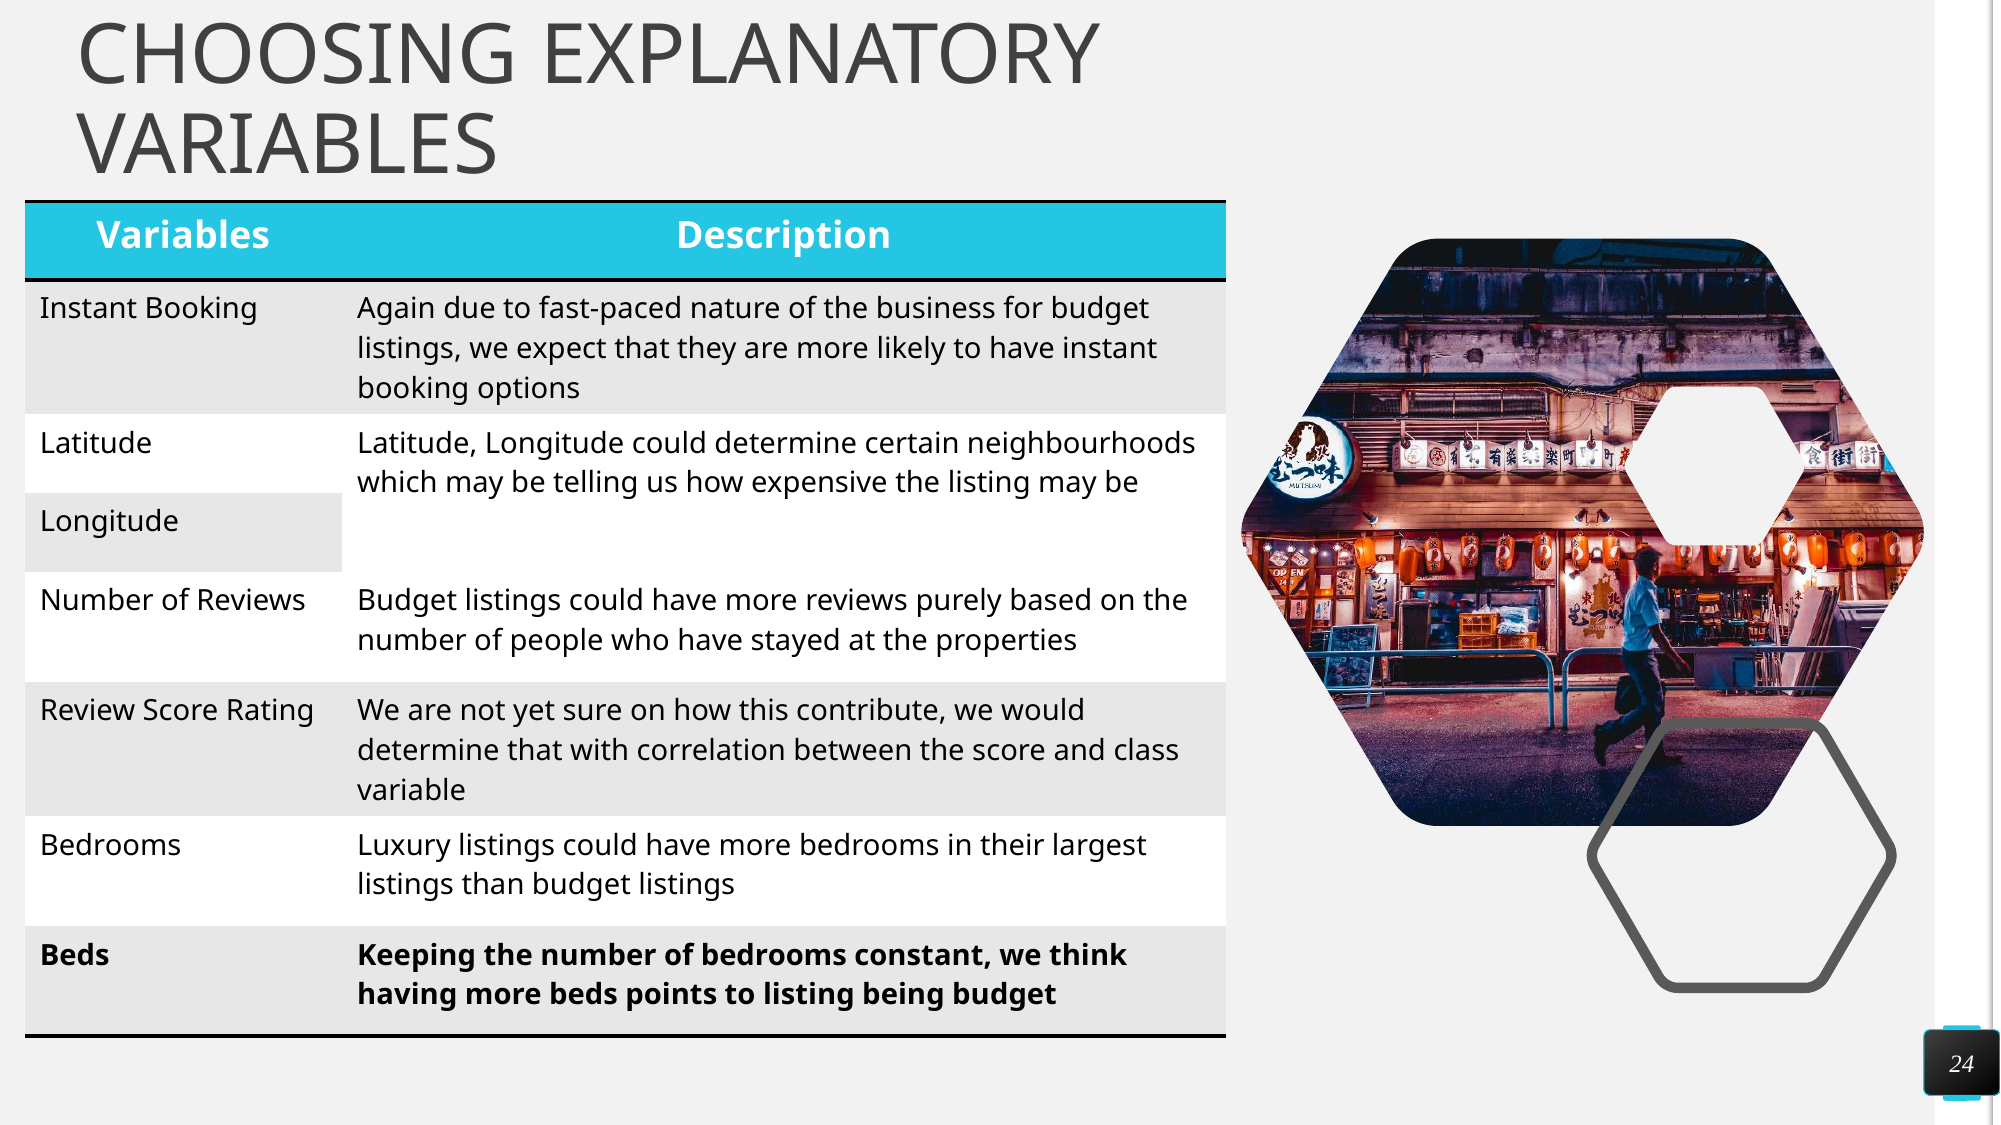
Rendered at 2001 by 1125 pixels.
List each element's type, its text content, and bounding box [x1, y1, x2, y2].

table_cell Review Score Rating [25, 682, 342, 816]
text_box [1591, 826, 1892, 988]
table_header Variables [25, 203, 342, 278]
table_cell Number of Reviews [25, 572, 342, 682]
table_cell Luxury listings could have more bedrooms in their largest listings than budget listings [342, 816, 1226, 926]
table_cell Longitude [25, 493, 342, 572]
slide_number 24 [1923, 1029, 2000, 1096]
table_cell Bedrooms [25, 816, 342, 926]
table_cell Beds [25, 926, 342, 1034]
table_cell Latitude [25, 414, 342, 493]
table_cell We are not yet sure on how this contribute, we would determine that with correlation between the score and class variable [342, 682, 1226, 816]
table_cell Latitude, Longitude could determine certain neighbourhoods which may be telling us how expensive the listing may be [342, 414, 1226, 572]
picture [1241, 238, 1924, 826]
table_header Description [342, 203, 1226, 278]
table_cell Budget listings could have more reviews purely based on the number of people who have stayed at the properties [342, 572, 1226, 682]
table_cell Instant Booking [25, 282, 342, 414]
table_cell Again due to fast-paced nature of the business for budget listings, we expect that they are more likely to have instant booking options [342, 282, 1226, 414]
table_cell Keeping the number of bedrooms constant, we think having more beds points to listing being budget [342, 926, 1226, 1034]
title Choosing EXPLANATORY variables [76, 66, 1508, 137]
